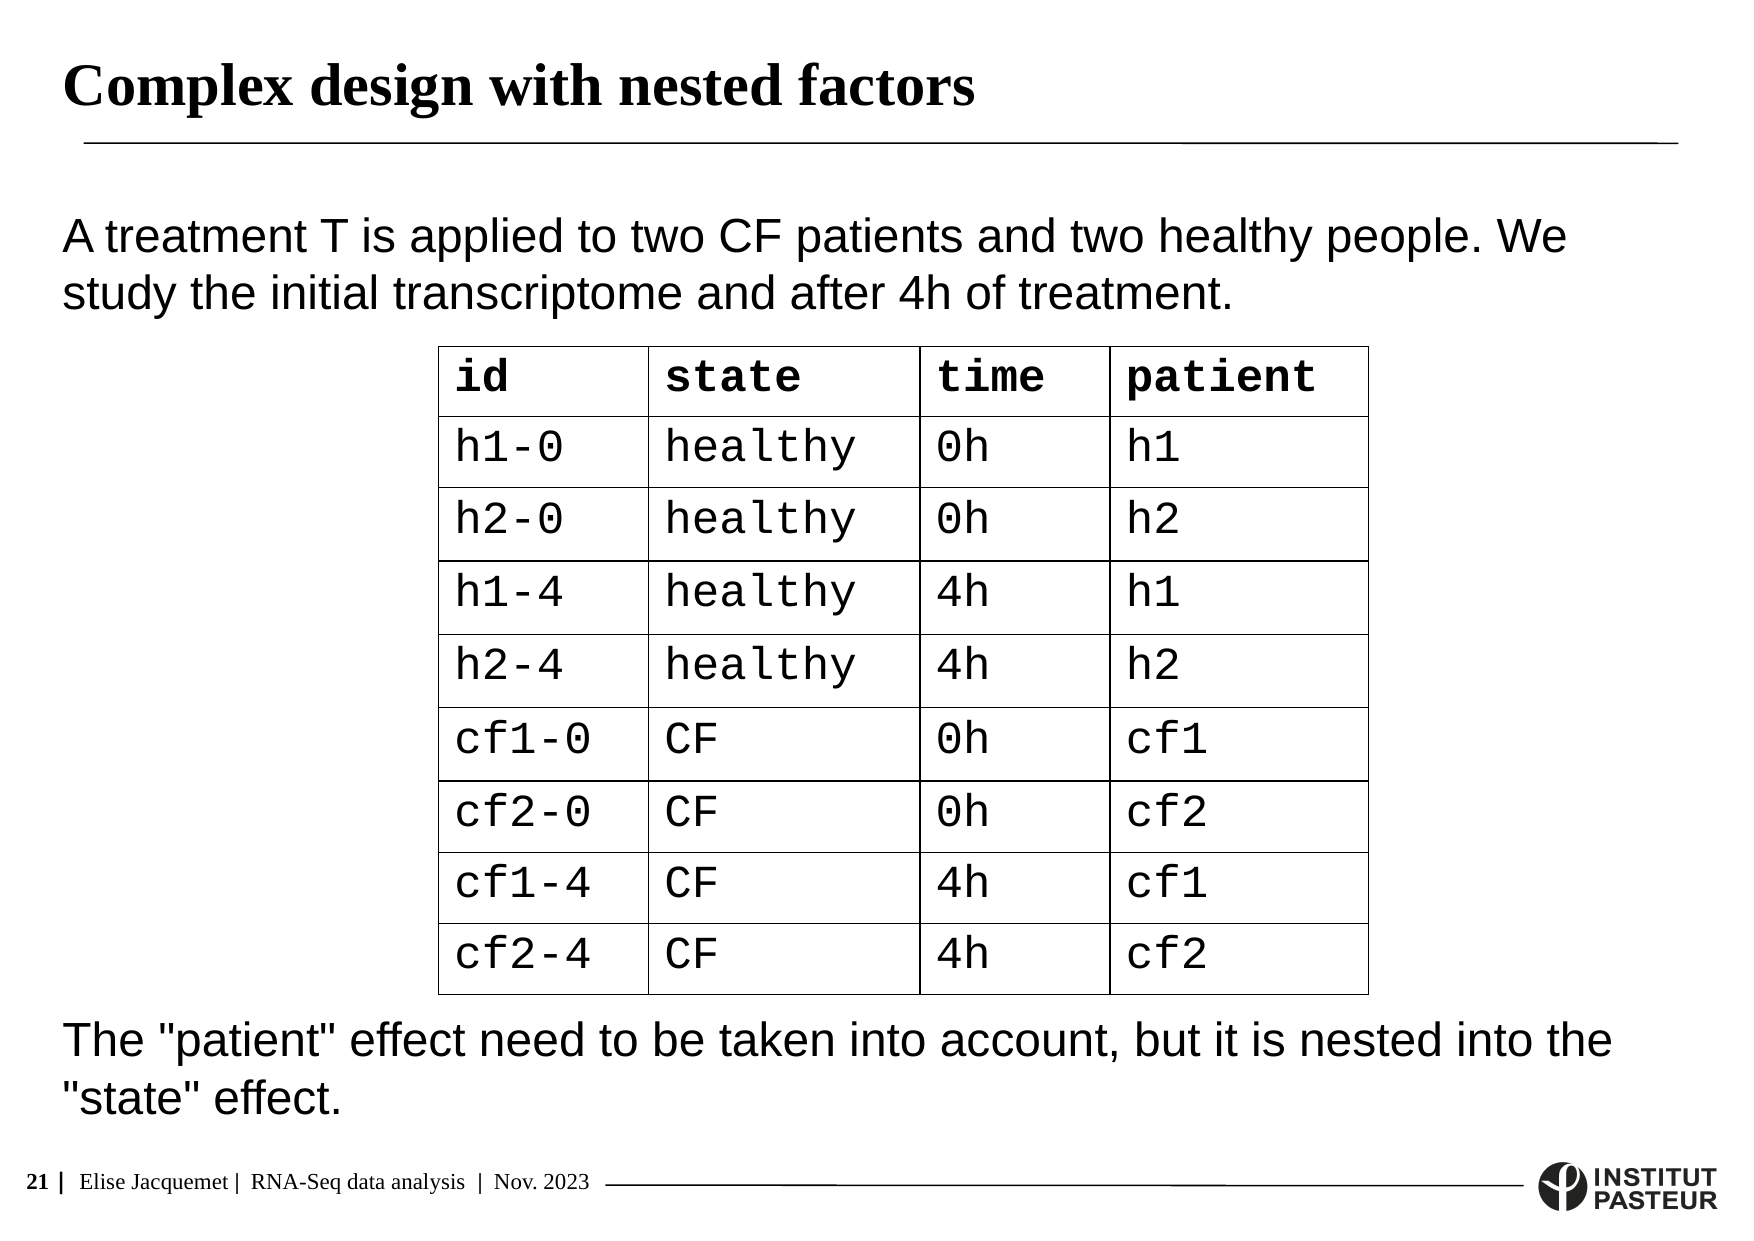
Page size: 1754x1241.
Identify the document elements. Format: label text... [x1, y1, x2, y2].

table_cell cf1 [1111, 708, 1368, 780]
table_cell CF [649, 782, 919, 852]
table_cell 0h [921, 782, 1109, 852]
table_cell CF [649, 708, 919, 780]
table_cell h2-4 [439, 635, 648, 707]
table_cell h2 [1111, 635, 1368, 707]
table_cell healthy [649, 488, 919, 560]
table_cell healthy [649, 635, 919, 707]
table_cell cf1 [1111, 853, 1368, 923]
table_cell h1-4 [439, 562, 648, 634]
table_cell cf2 [1111, 924, 1368, 994]
table_cell cf2-0 [439, 782, 648, 852]
table_header time [921, 347, 1109, 416]
picture [1534, 1155, 1722, 1218]
text_box Complex design with nested factors [62, 2, 1692, 159]
table_cell 4h [921, 562, 1109, 634]
table_cell h1 [1111, 417, 1368, 487]
table_cell healthy [649, 562, 919, 634]
table_cell 0h [921, 708, 1109, 780]
table_cell h2-0 [439, 488, 648, 560]
table_cell CF [649, 853, 919, 923]
table_header state [649, 347, 919, 416]
table_header patient [1111, 347, 1368, 416]
table_cell 4h [921, 924, 1109, 994]
table_cell h1 [1111, 562, 1368, 634]
table_cell cf2 [1111, 782, 1368, 852]
table_cell h1-0 [439, 417, 648, 487]
text_box A treatment T is applied to two CF patients and two healthy people. We study the initial transcriptome and after 4h of treatment. The "patient" effect need to be taken into account, but it is nested into the "state" effect. [62, 159, 1692, 1152]
table_cell 4h [921, 853, 1109, 923]
table_cell cf1-0 [439, 708, 648, 780]
table_cell cf1-4 [439, 853, 648, 923]
table_header id [439, 347, 648, 416]
table_cell CF [649, 924, 919, 994]
table_cell cf2-4 [439, 924, 648, 994]
table_cell 0h [921, 488, 1109, 560]
table_cell healthy [649, 417, 919, 487]
table_cell 4h [921, 635, 1109, 707]
table_cell 0h [921, 417, 1109, 487]
table_cell h2 [1111, 488, 1368, 560]
